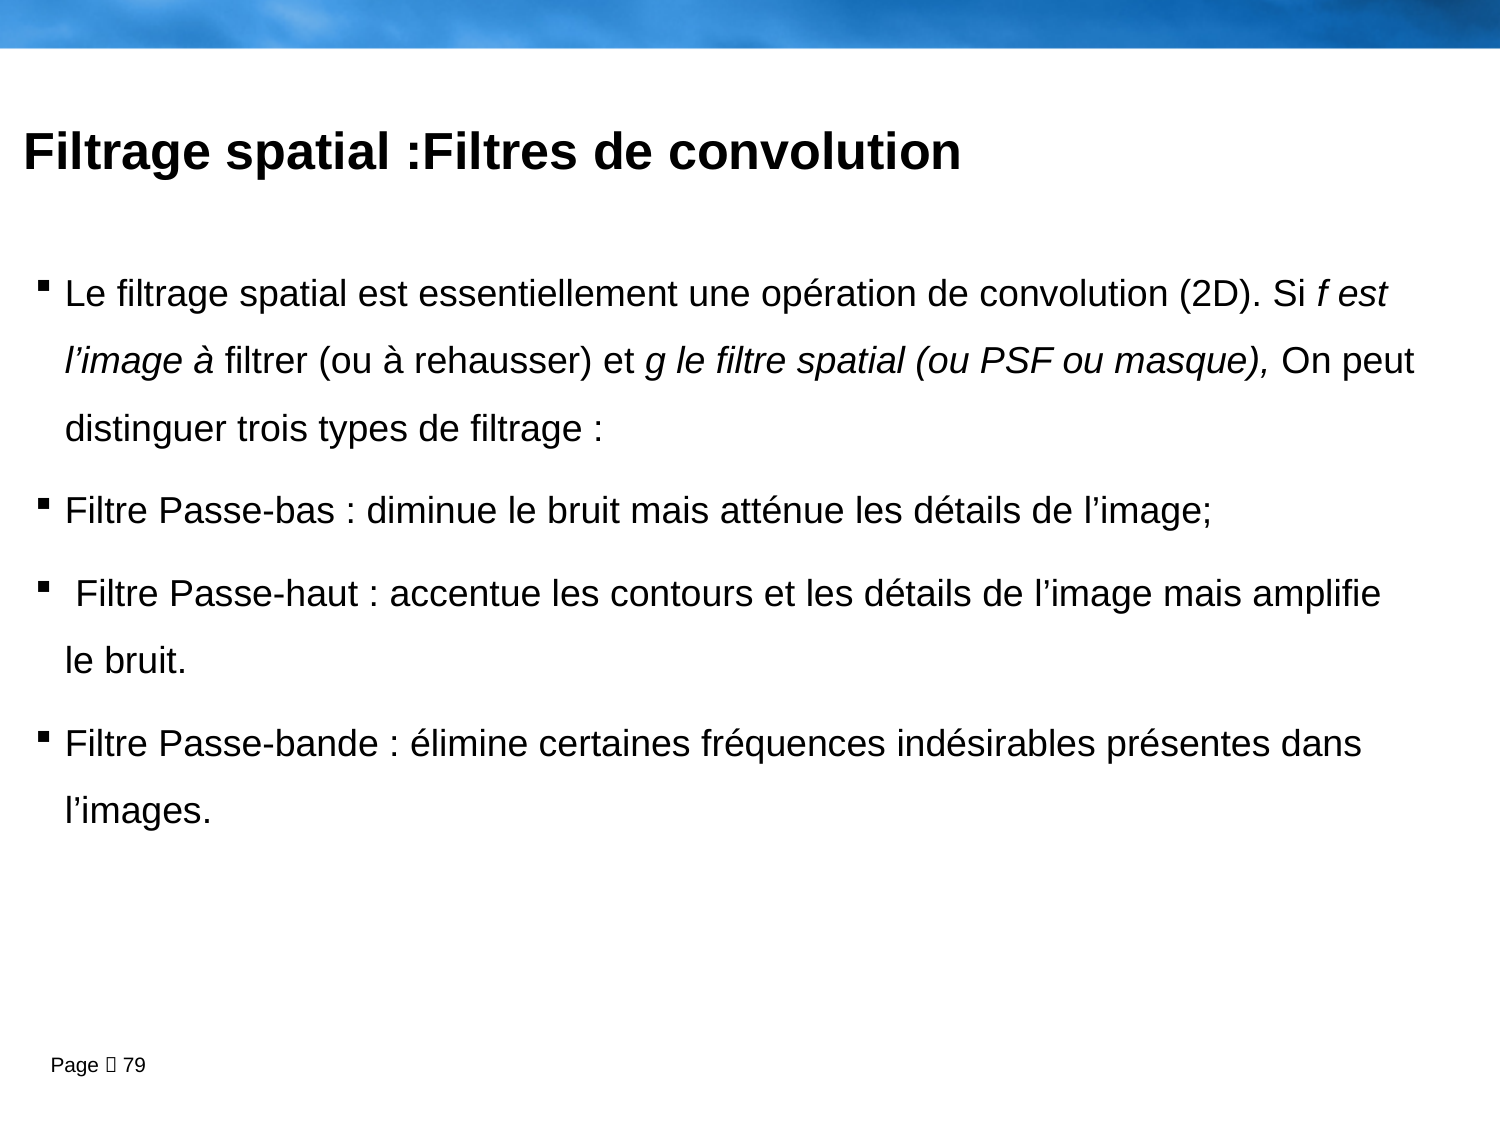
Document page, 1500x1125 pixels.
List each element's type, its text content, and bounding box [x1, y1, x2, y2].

title Filtrage spatial :Filtres de convolution [23, 116, 1374, 198]
picture [0, 0, 1500, 1125]
list Le filtrage spatial est essentiellement une opération de convolution (2D). Si f est l’image à filtrer (ou à rehausser) et g le filtre spatial (ou PSF ou masque), On peut distinguer trois types de filtrage : Filtre Passe-bas : diminue le bruit mais atténue les détails de l’image; Filtre Passe-haut : accentue les contours et les détails de l’image mais amplifie le bruit. Filtre Passe-bande : élimine certaines fréquences indésirables présentes dans l’images. [34, 245, 1421, 903]
